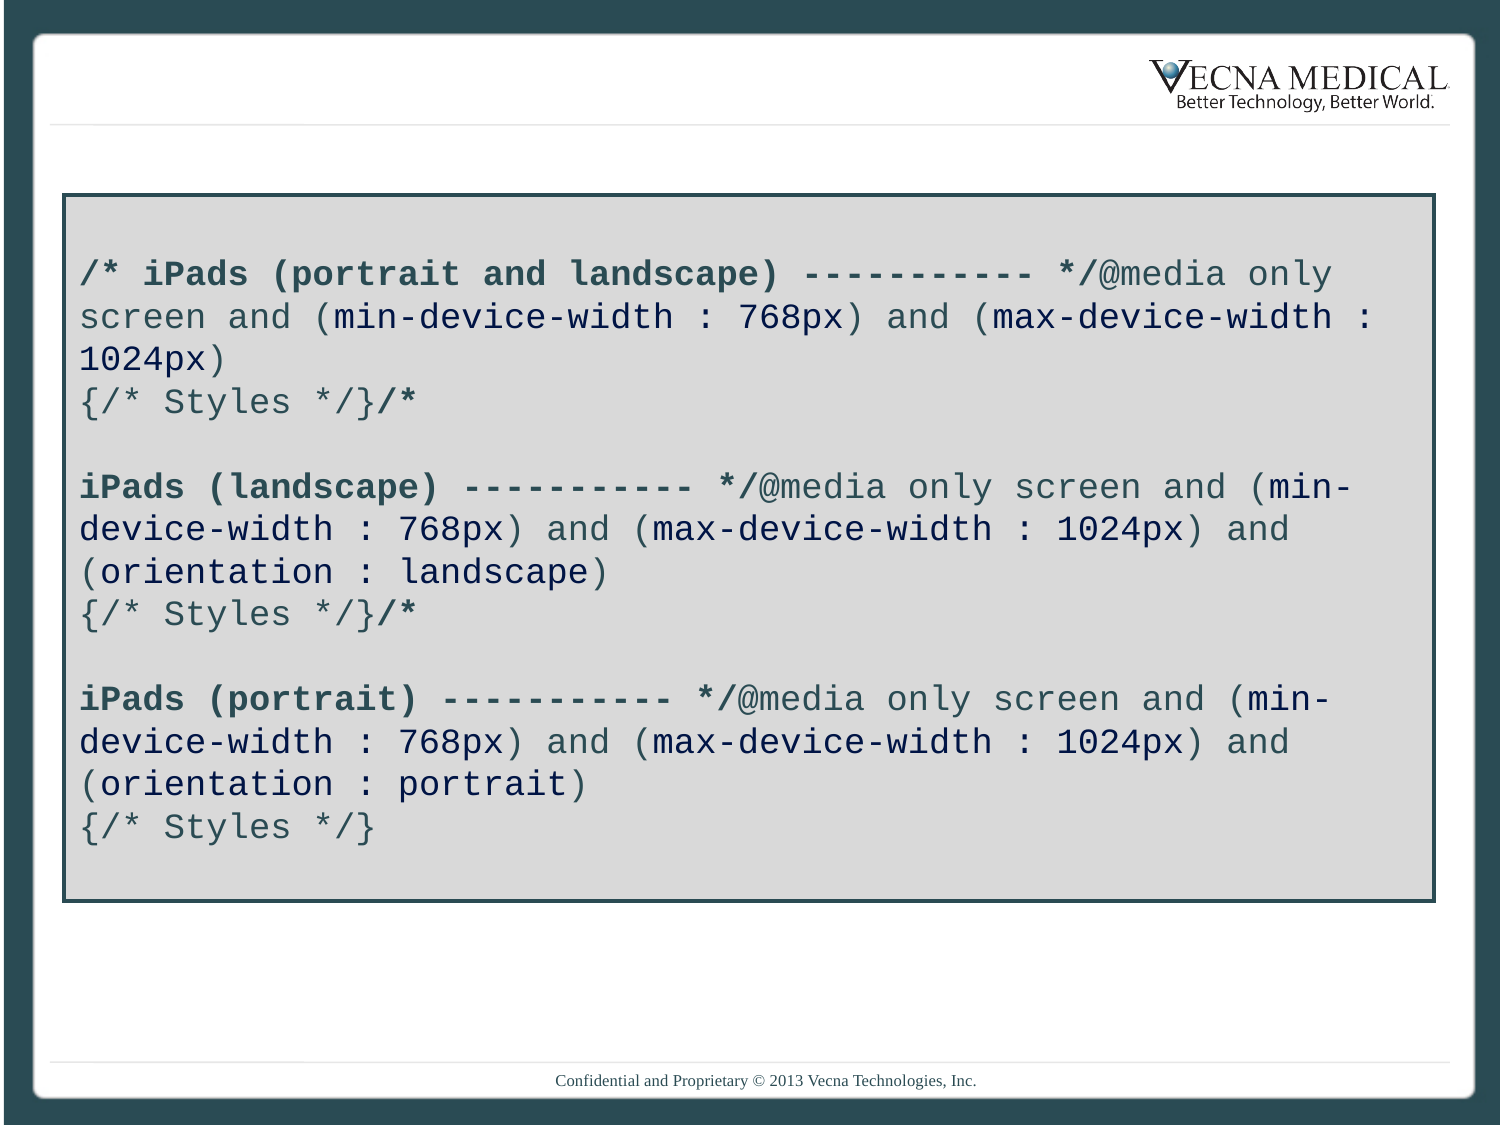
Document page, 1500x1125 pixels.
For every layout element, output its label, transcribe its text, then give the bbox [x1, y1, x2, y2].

text_box /* iPads (portrait and landscape) ----------- */@media only screen and (min-device-width : 768px) and (max-device-width : 1024px) {/* Styles */}/* iPads (landscape) ----------- */@media only screen and (min-device-width : 768px) and (max-device-width : 1024px) and (orientation : landscape) {/* Styles */}/* iPads (portrait) ----------- */@media only screen and (min-device-width : 768px) and (max-device-width : 1024px) and (orientation : portrait) {/* Styles */} [64, 194, 1434, 901]
picture [3, 0, 1500, 1125]
